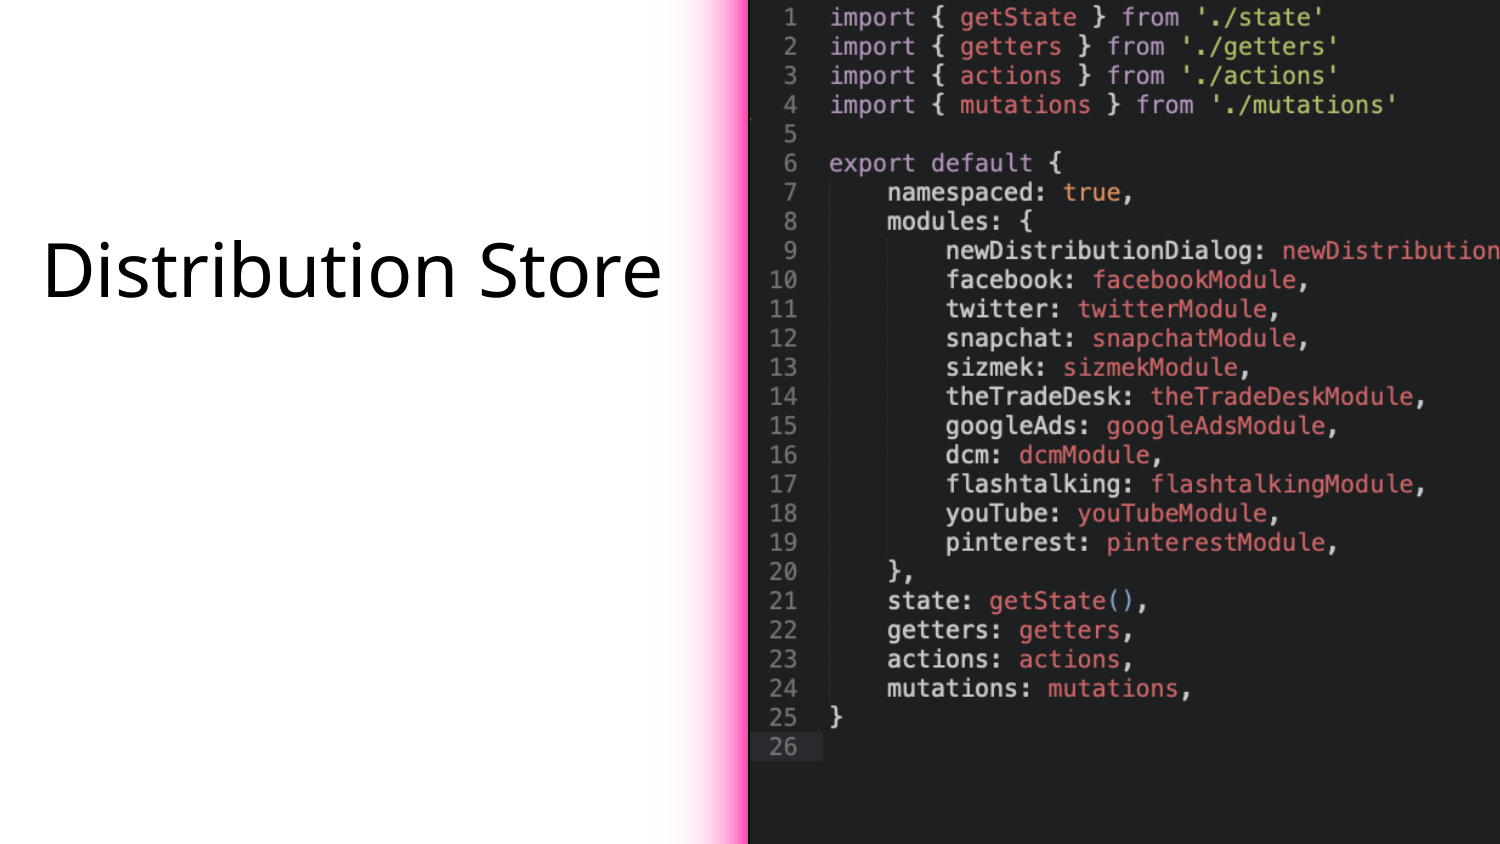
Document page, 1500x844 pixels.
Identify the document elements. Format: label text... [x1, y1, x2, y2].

picture [0, 0, 748, 844]
list Distribution Store [41, 233, 710, 745]
picture [749, 0, 1500, 844]
